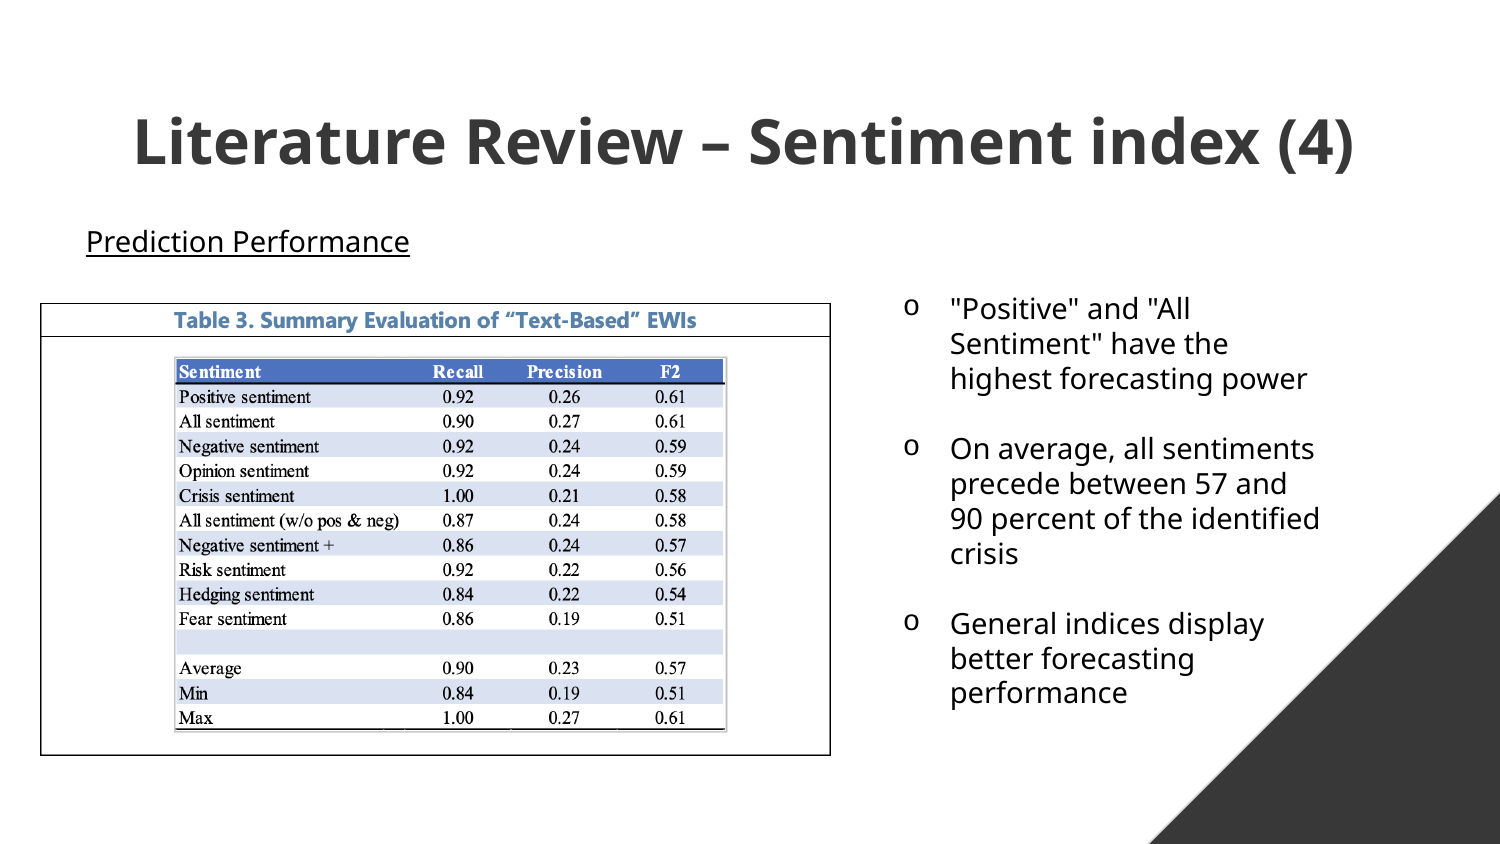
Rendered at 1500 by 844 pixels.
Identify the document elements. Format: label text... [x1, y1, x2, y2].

picture [37, 299, 835, 759]
text_box "Positive" and "All Sentiment" have the highest forecasting power On average, all sentiments precede between 57 and 90 percent of the identified crisis General indices display better forecasting performance [887, 282, 1338, 718]
text_box Prediction Performance [70, 215, 521, 297]
title Literature Review – Sentiment index (4) [116, 87, 1498, 174]
